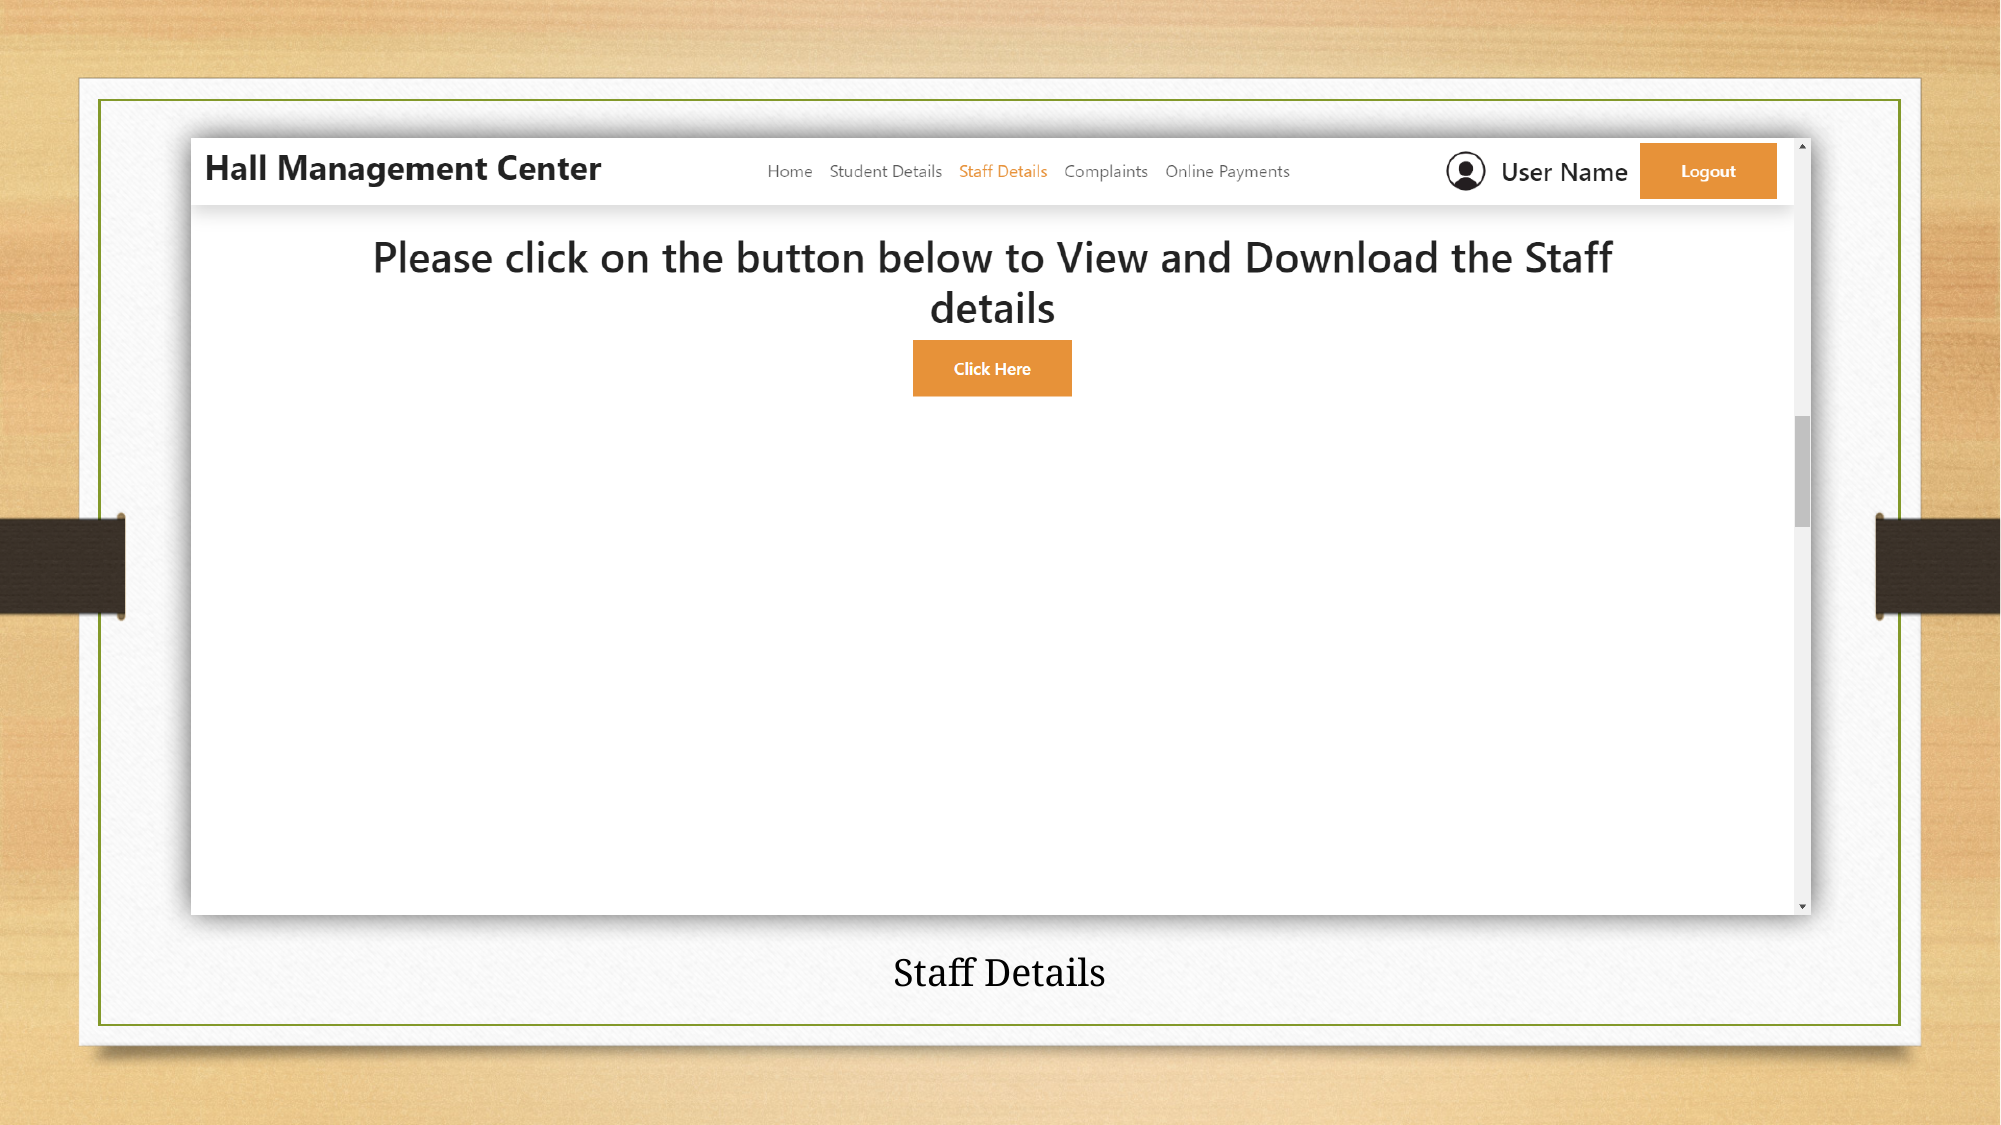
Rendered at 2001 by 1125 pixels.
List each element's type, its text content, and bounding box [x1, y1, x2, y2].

picture [0, 0, 2001, 1125]
text_box Staff Details [745, 941, 1255, 1002]
